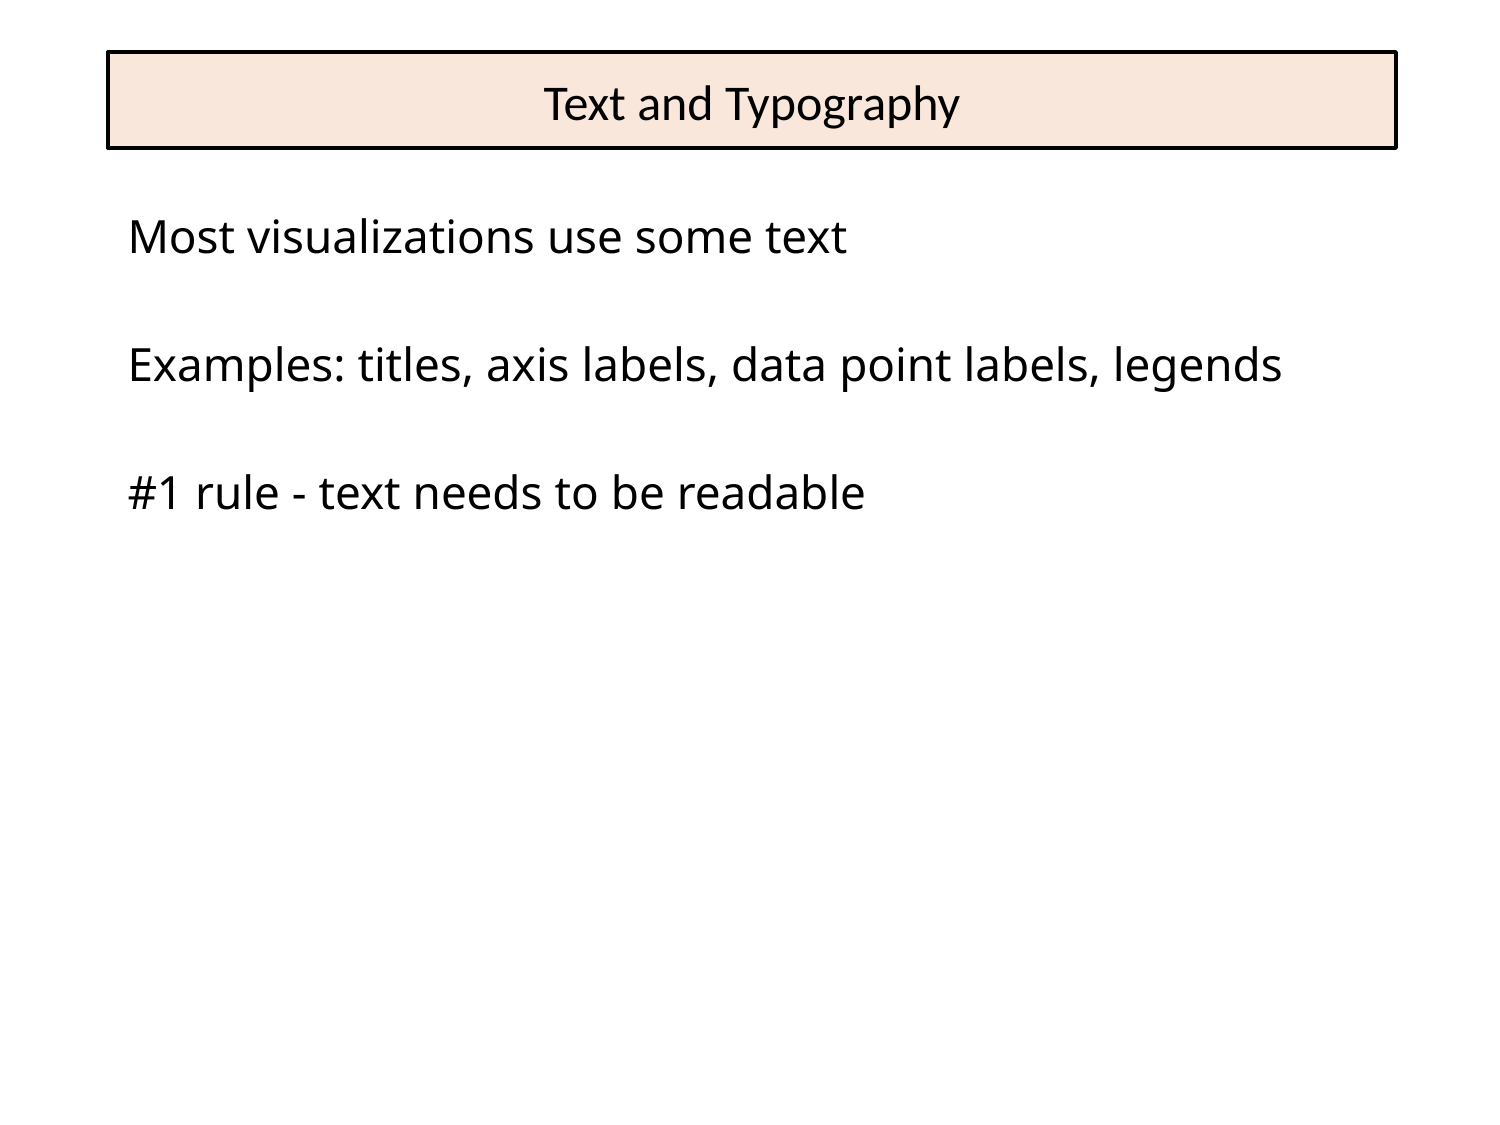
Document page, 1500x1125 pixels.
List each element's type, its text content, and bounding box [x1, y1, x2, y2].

list Most visualizations use some text Examples: titles, axis labels, data point labels, legends #1 rule - text needs to be readable [112, 200, 1388, 1063]
title Text and Typography [106, 50, 1398, 150]
